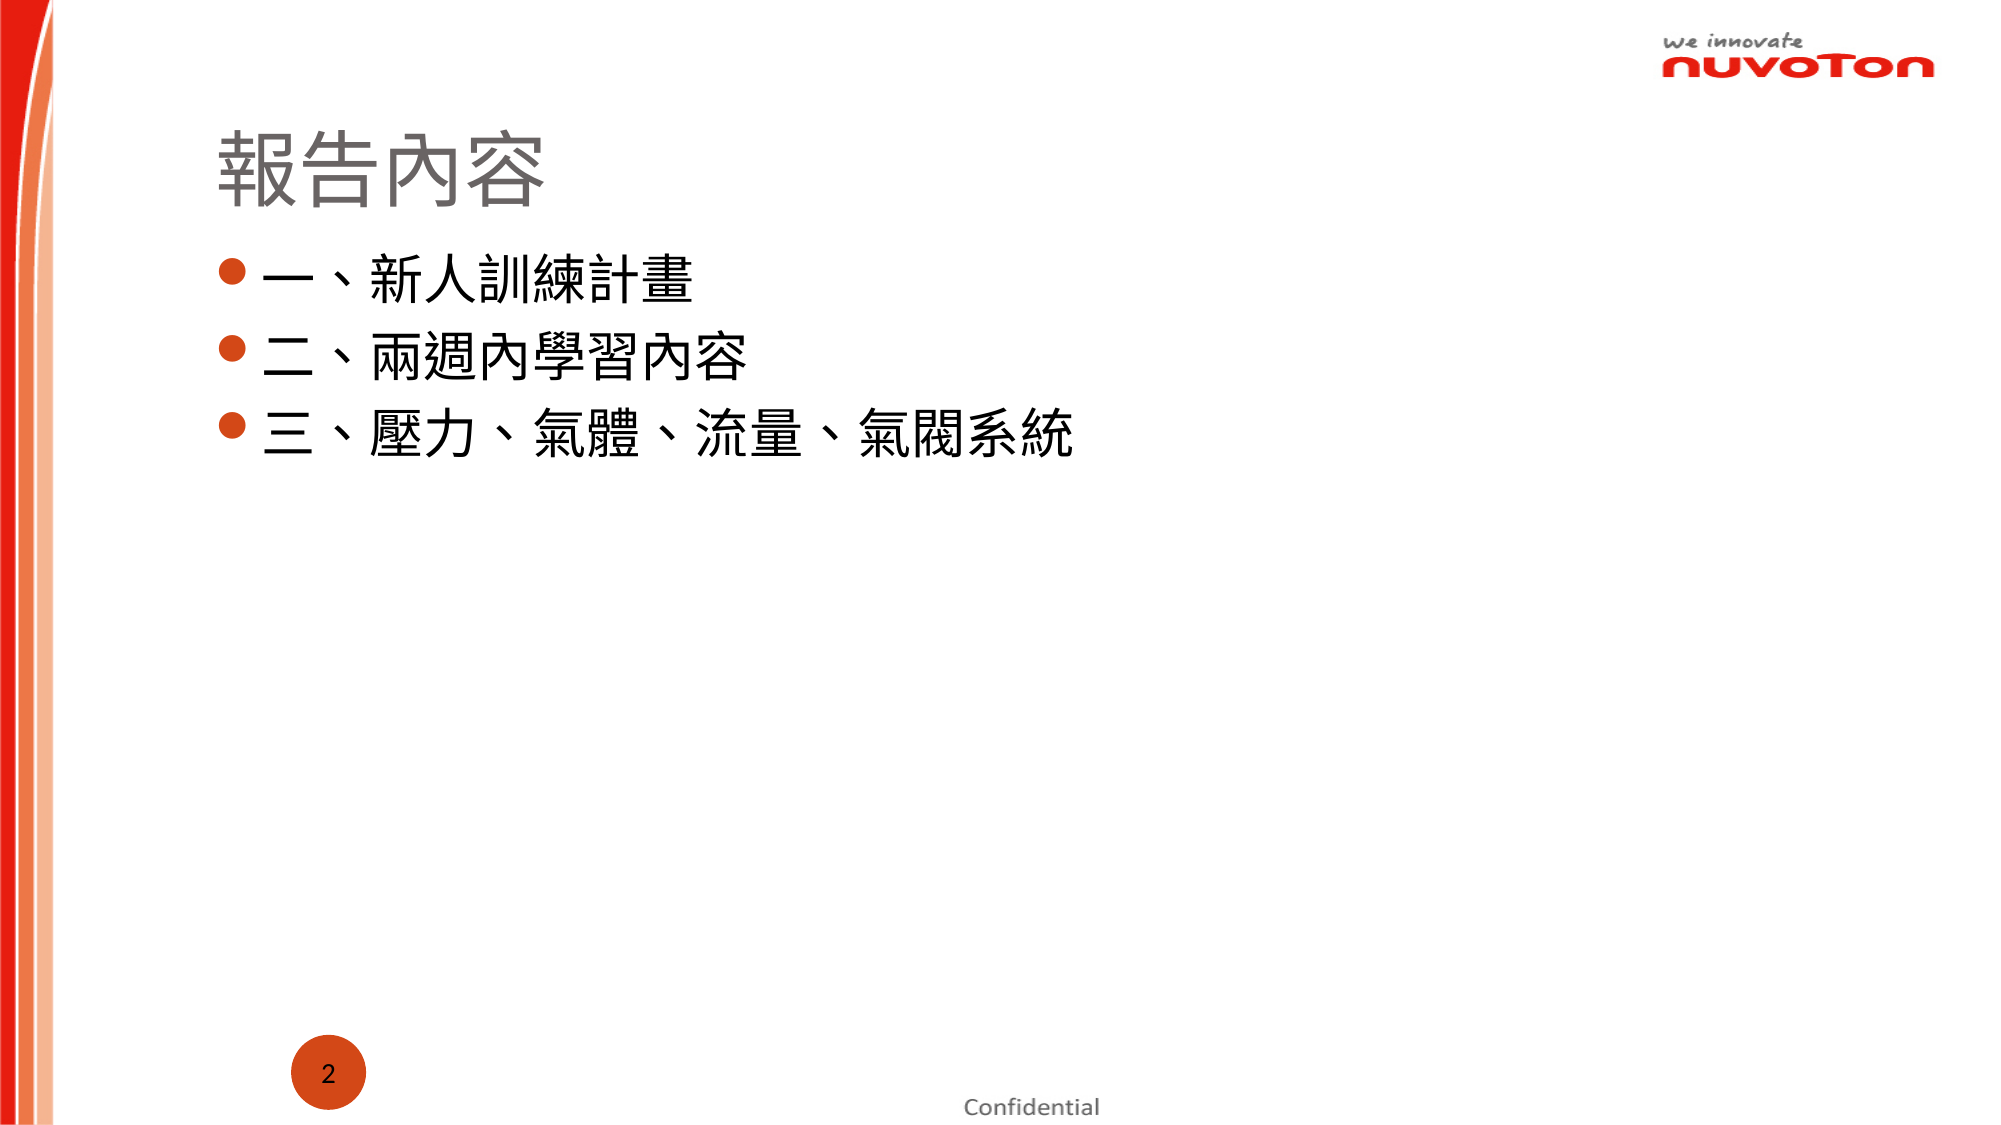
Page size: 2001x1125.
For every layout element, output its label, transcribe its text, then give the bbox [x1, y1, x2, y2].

slide_number 2 [291, 1034, 367, 1110]
picture [0, 0, 2000, 1125]
list 一、新人訓練計畫 二、兩週內學習內容 三、壓力、氣體、流量、氣閥系統 [200, 237, 1900, 988]
title 報告內容 [200, 45, 1900, 233]
